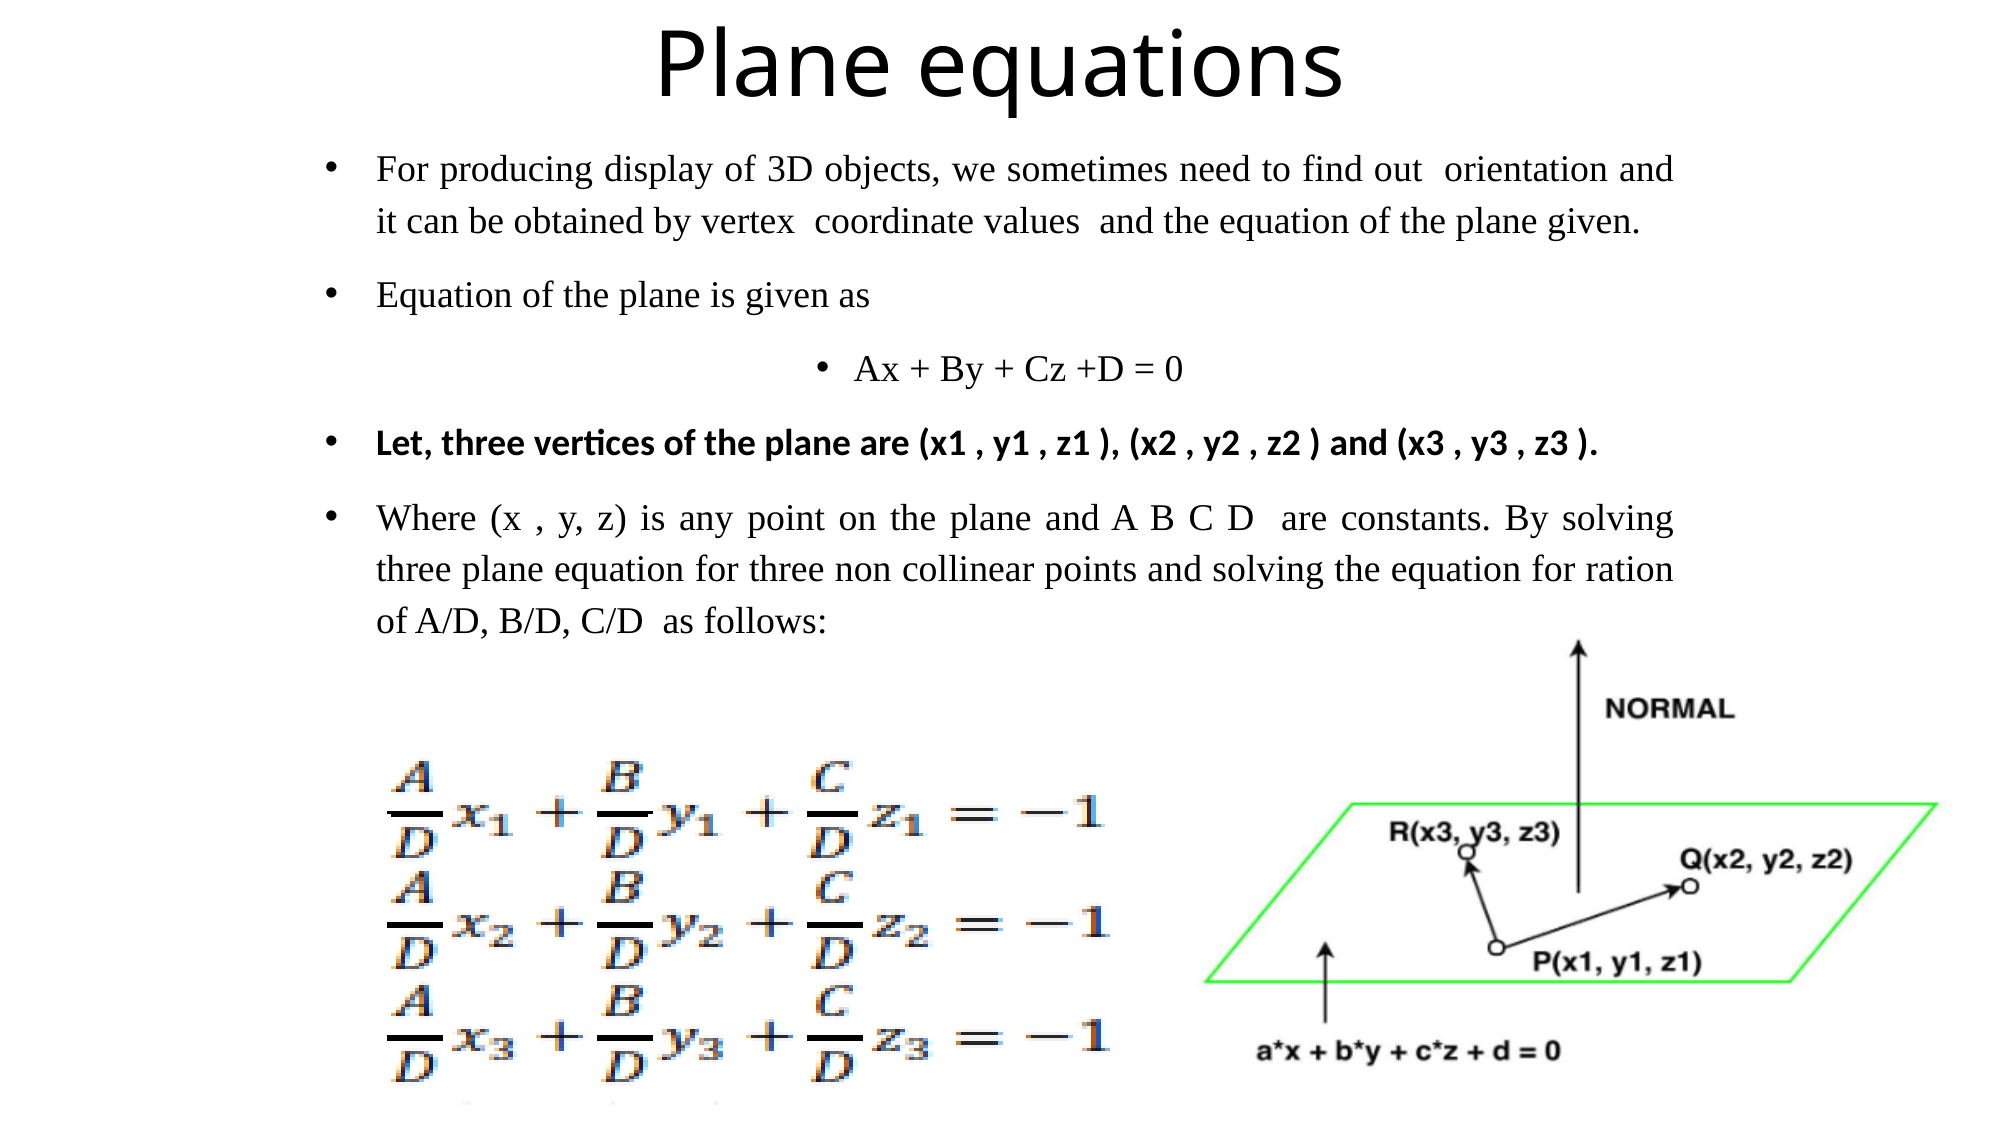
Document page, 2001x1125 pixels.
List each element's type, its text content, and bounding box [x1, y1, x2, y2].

subtitle For producing display of 3D objects, we sometimes need to find out orientation and it can be obtained by vertex coordinate values and the equation of the plane given. Equation of the plane is given as Ax + By + Cz +D = 0 Let, three vertices of the plane are (x1 , y1 , z1 ), (x2 , y2 , z2 ) and (x3 , y3 , z3 ). Where (x , y, z) is any point on the plane and A B C D are constants. By solving three plane equation for three non collinear points and solving the equation for ration of A/D, B/D, C/D as follows: [324, 114, 1675, 665]
title Plane equations [324, 0, 1675, 114]
picture [307, 595, 1953, 1105]
